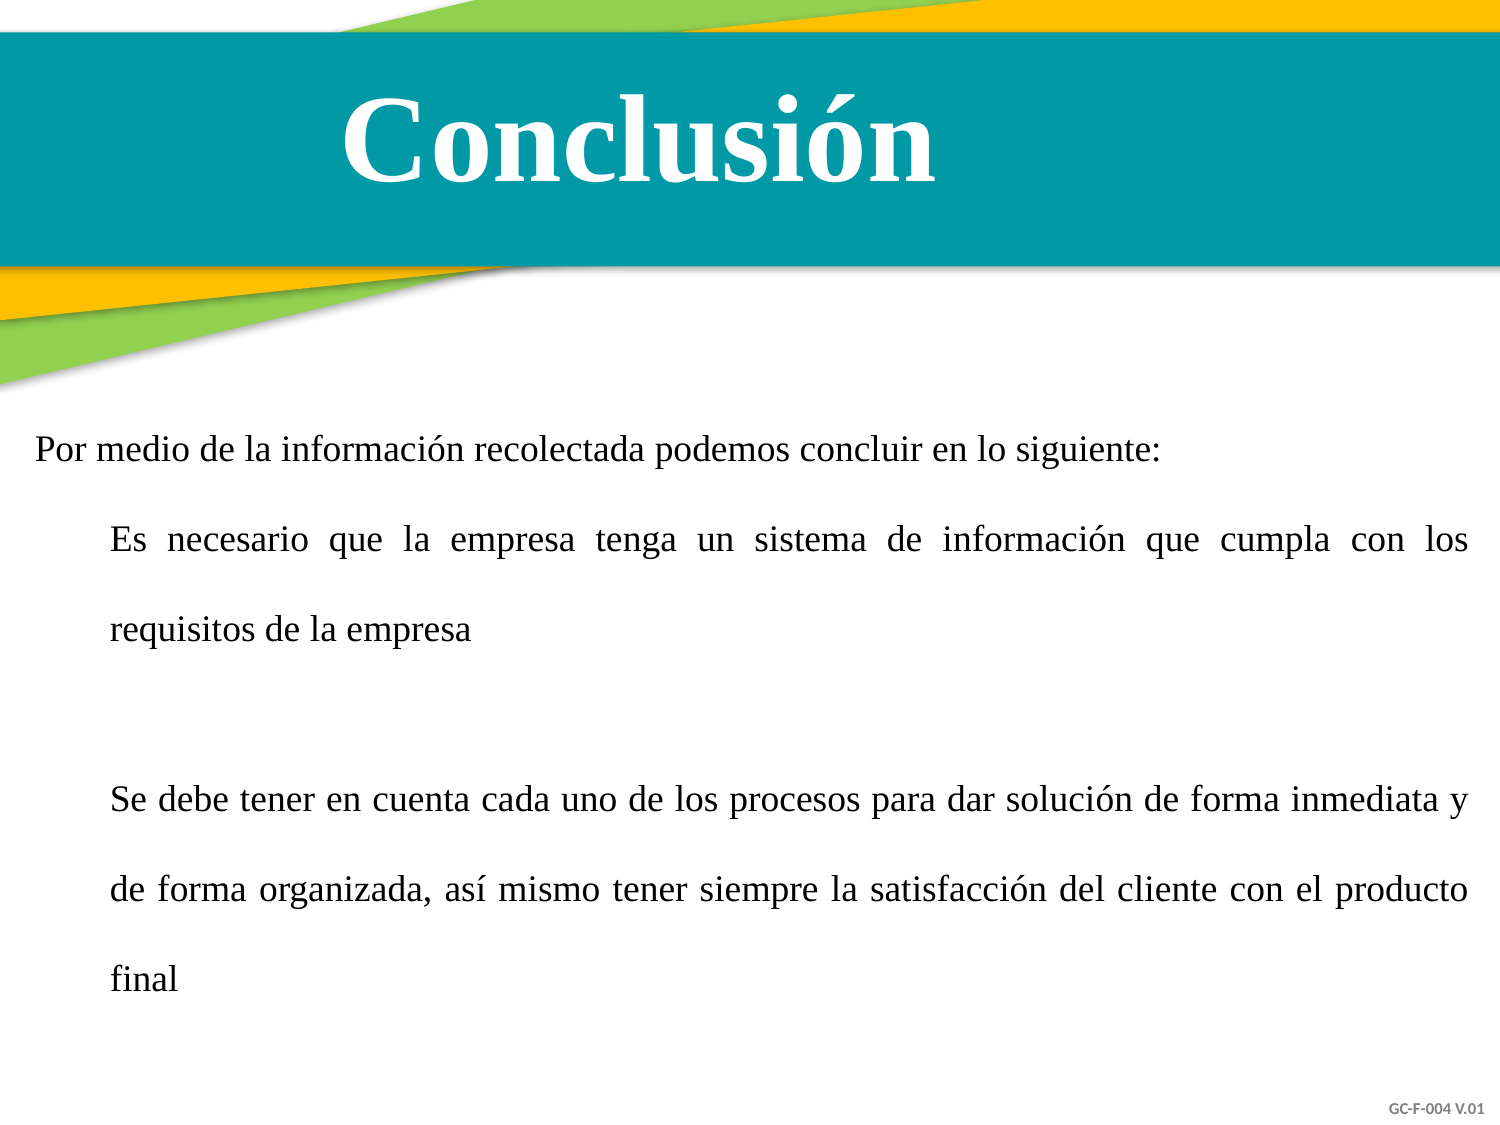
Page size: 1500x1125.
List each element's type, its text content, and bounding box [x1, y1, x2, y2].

text_box Conclusión [324, 98, 1132, 165]
text_box Por medio de la información recolectada podemos concluir en lo siguiente: Es necesario que la empresa tenga un sistema de información que cumpla con los requisitos de la empresa Se debe tener en cuenta cada uno de los procesos para dar solución de forma inmediata y de forma organizada, así mismo tener siempre la satisfacción del cliente con el producto final [0, 371, 1486, 1007]
